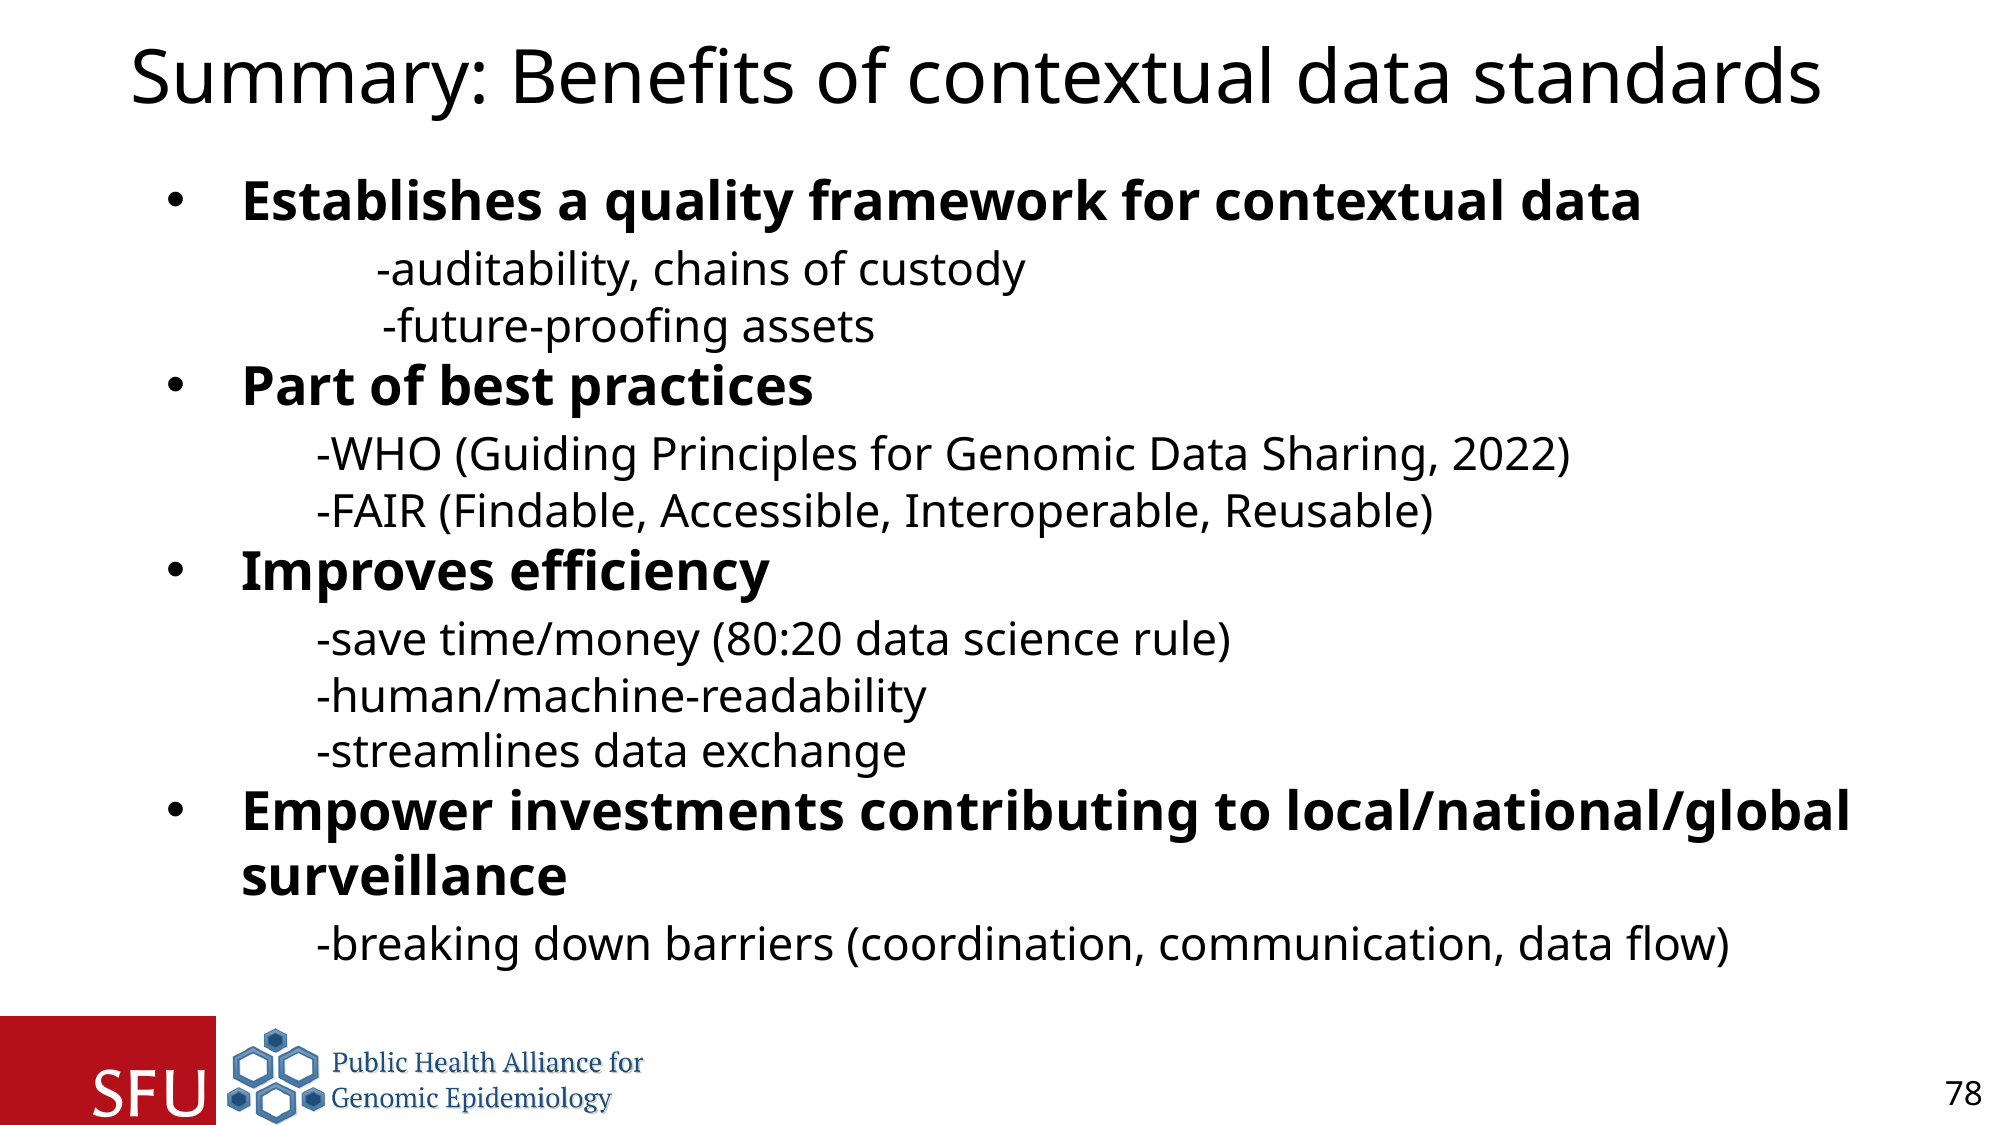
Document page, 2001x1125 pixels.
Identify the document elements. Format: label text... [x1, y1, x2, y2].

text_box Establishes a quality framework for contextual data -auditability, chains of custody -future-proofing assets Part of best practices -WHO (Guiding Principles for Genomic Data Sharing, 2022) -FAIR (Findable, Accessible, Interoperable, Reusable) Improves efficiency -save time/money (80:20 data science rule) -human/machine-readability -streamlines data exchange Empower investments contributing to local/national/global surveillance -breaking down barriers (coordination, communication, data flow) [151, 159, 1975, 979]
text_box Summary: Benefits of contextual data standards [0, 21, 1975, 127]
slide_number 78 [1912, 1065, 1998, 1125]
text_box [0, 1016, 646, 1125]
